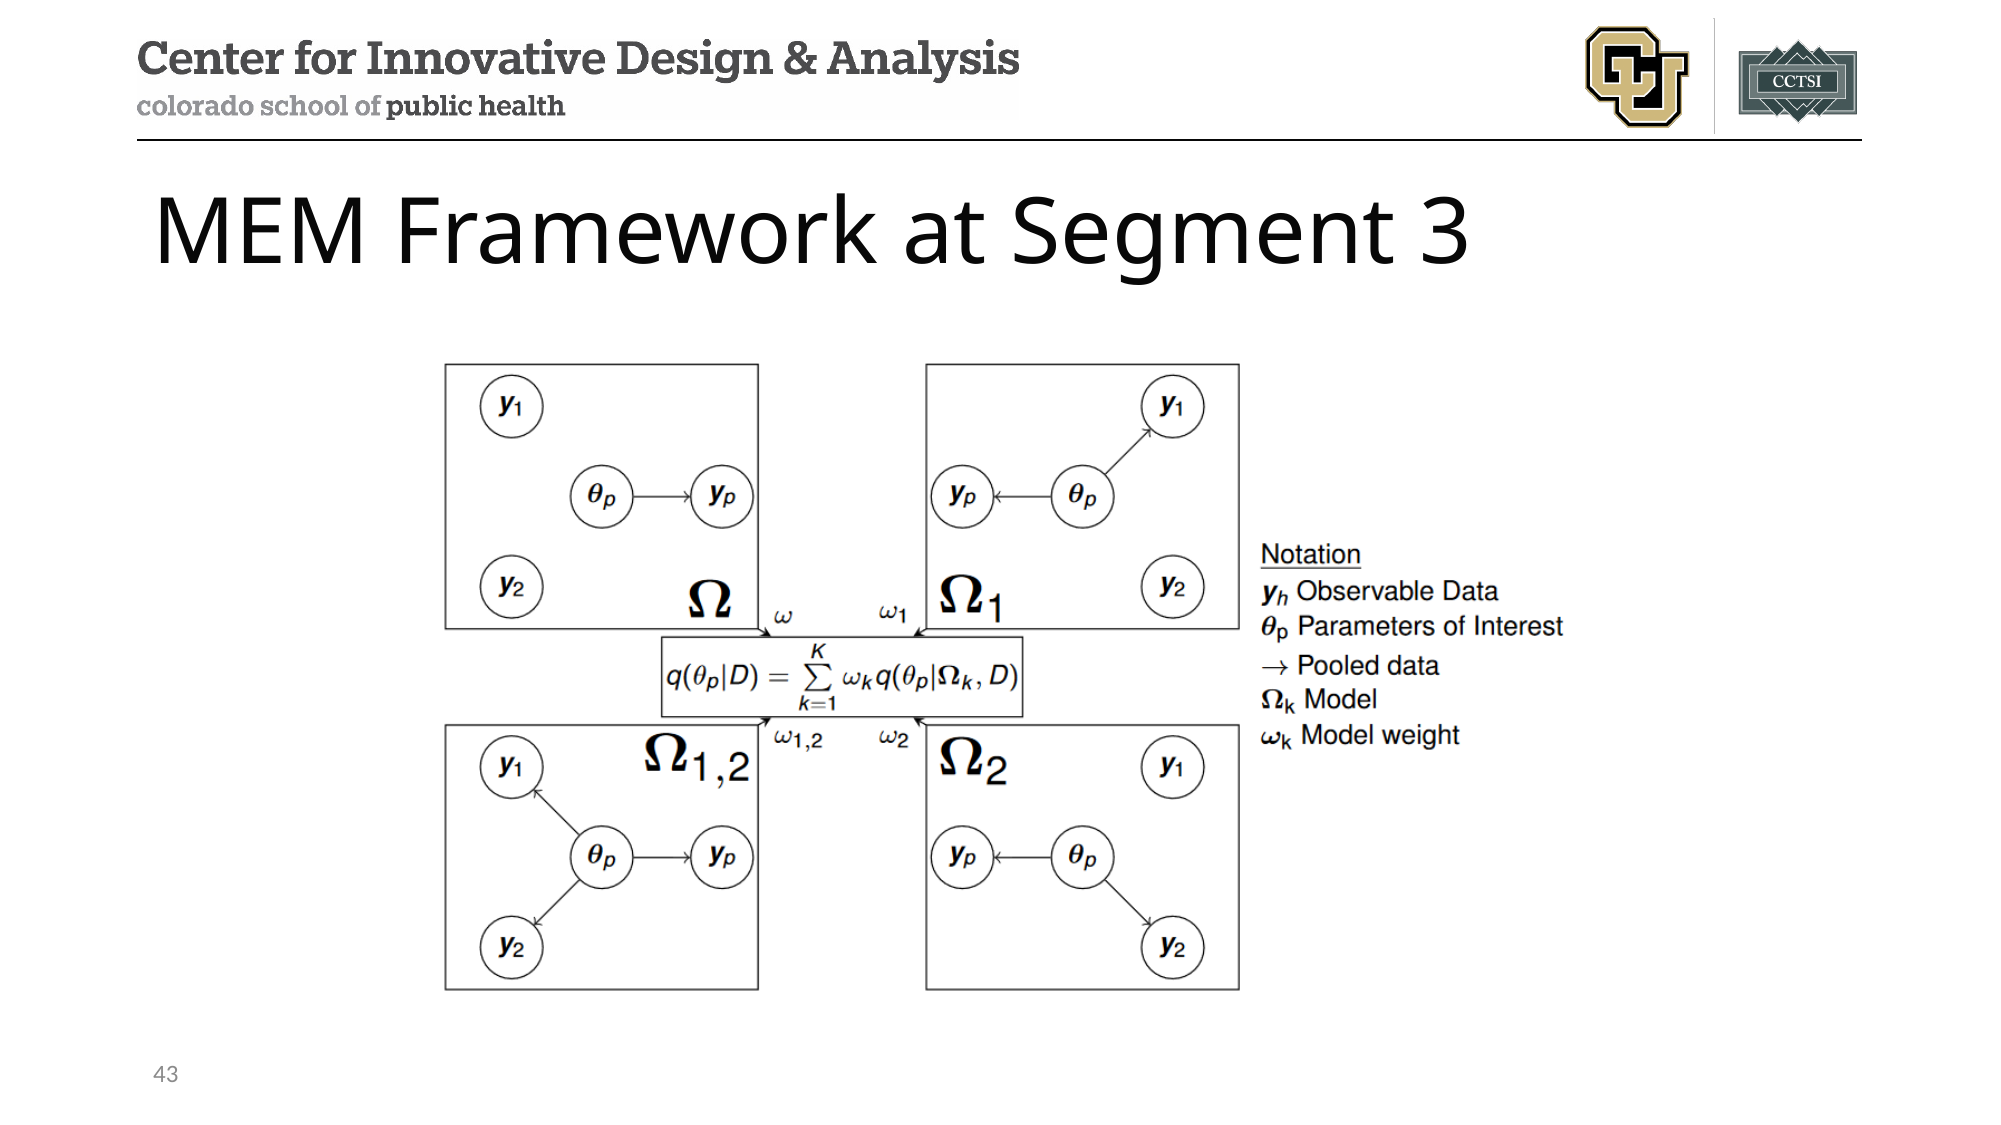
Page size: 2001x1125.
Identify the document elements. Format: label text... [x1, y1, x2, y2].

slide_number 43 [138, 1042, 589, 1103]
picture [1584, 17, 1857, 134]
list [429, 346, 1571, 1014]
title MEM Framework at Segment 3 [137, 150, 1863, 318]
picture [137, 39, 1019, 120]
